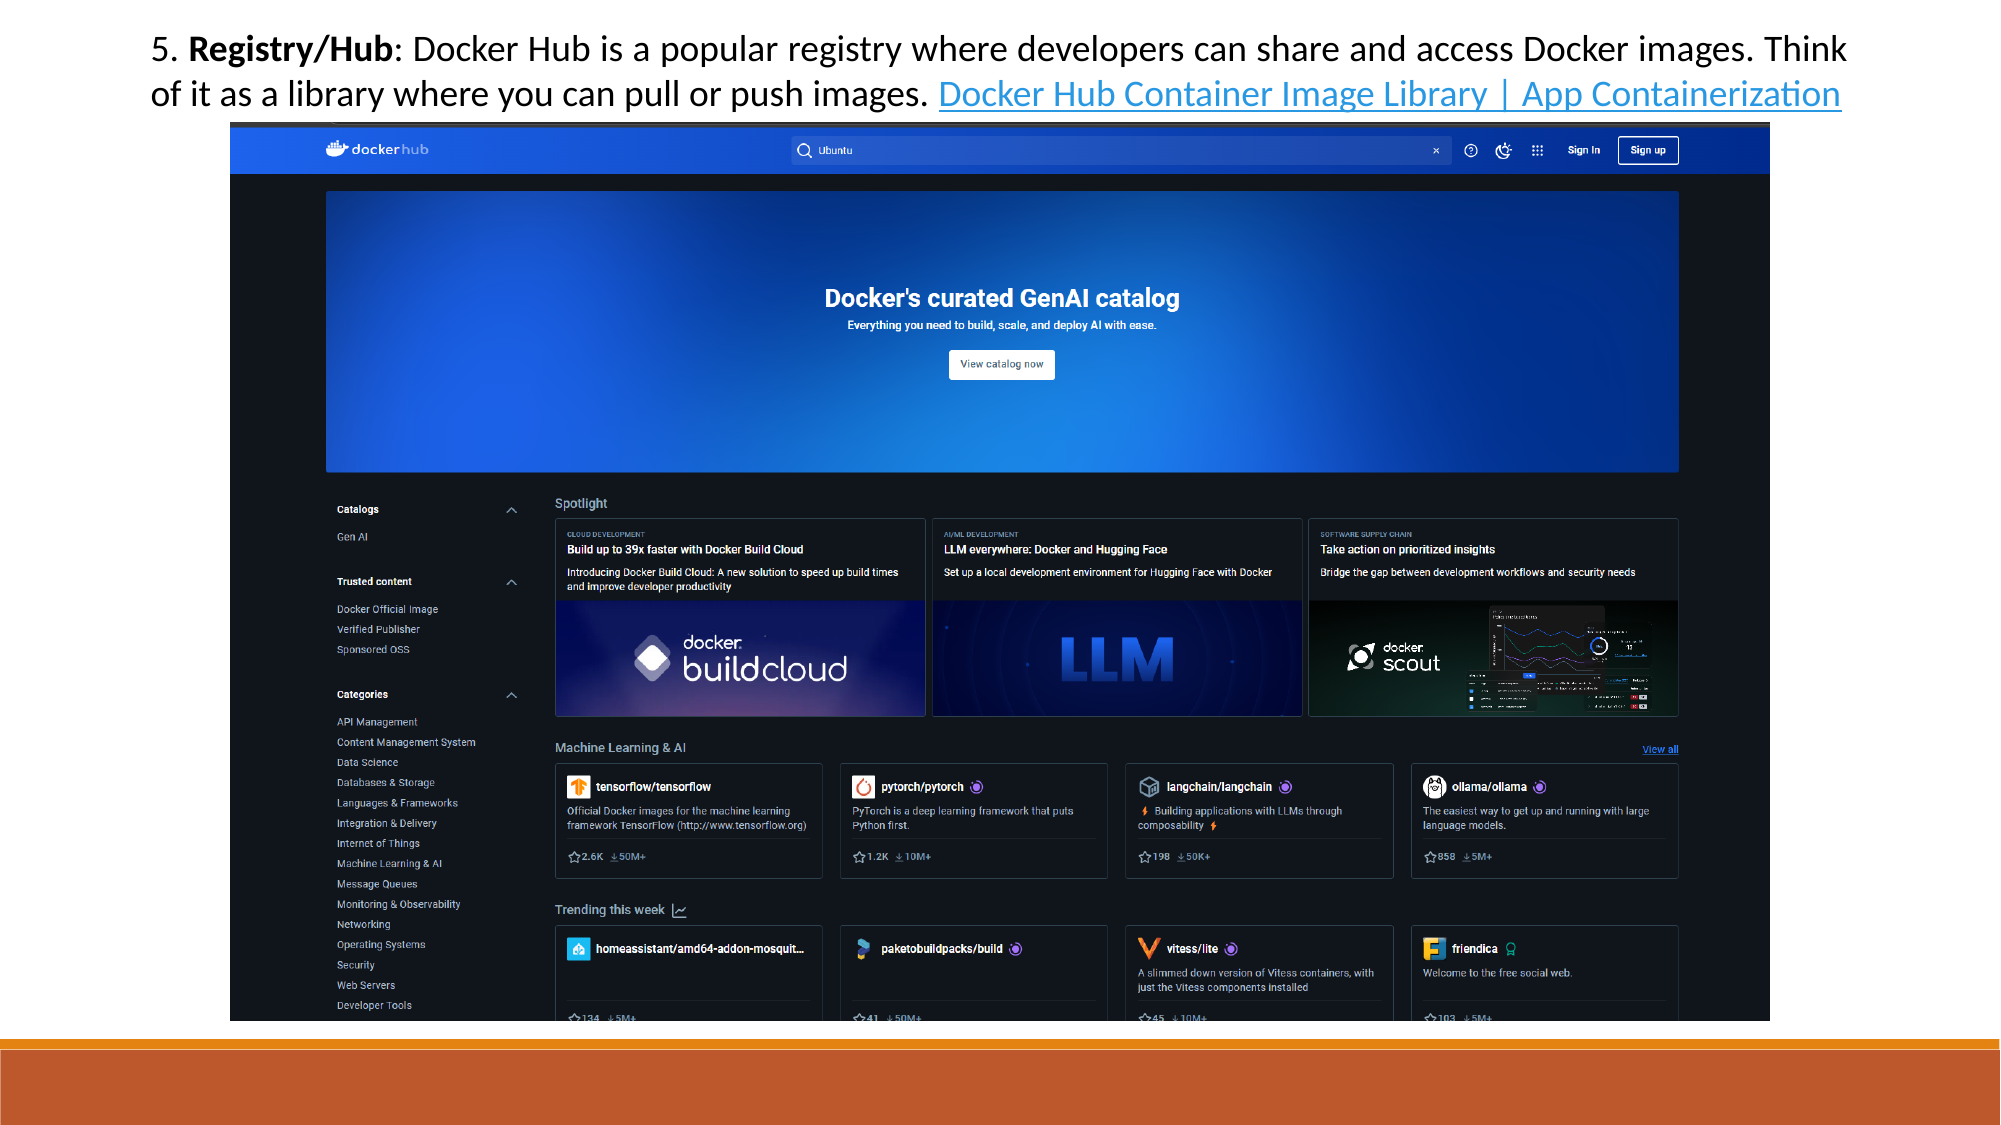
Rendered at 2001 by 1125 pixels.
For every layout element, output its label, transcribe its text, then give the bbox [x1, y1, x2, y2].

picture [230, 122, 1770, 1022]
text_box 5. Registry/Hub: Docker Hub is a popular registry where developers can share and access Docker images. Think of it as a library where you can pull or push images. Docker Hub Container Image Library | App Containerization [135, 16, 1865, 122]
